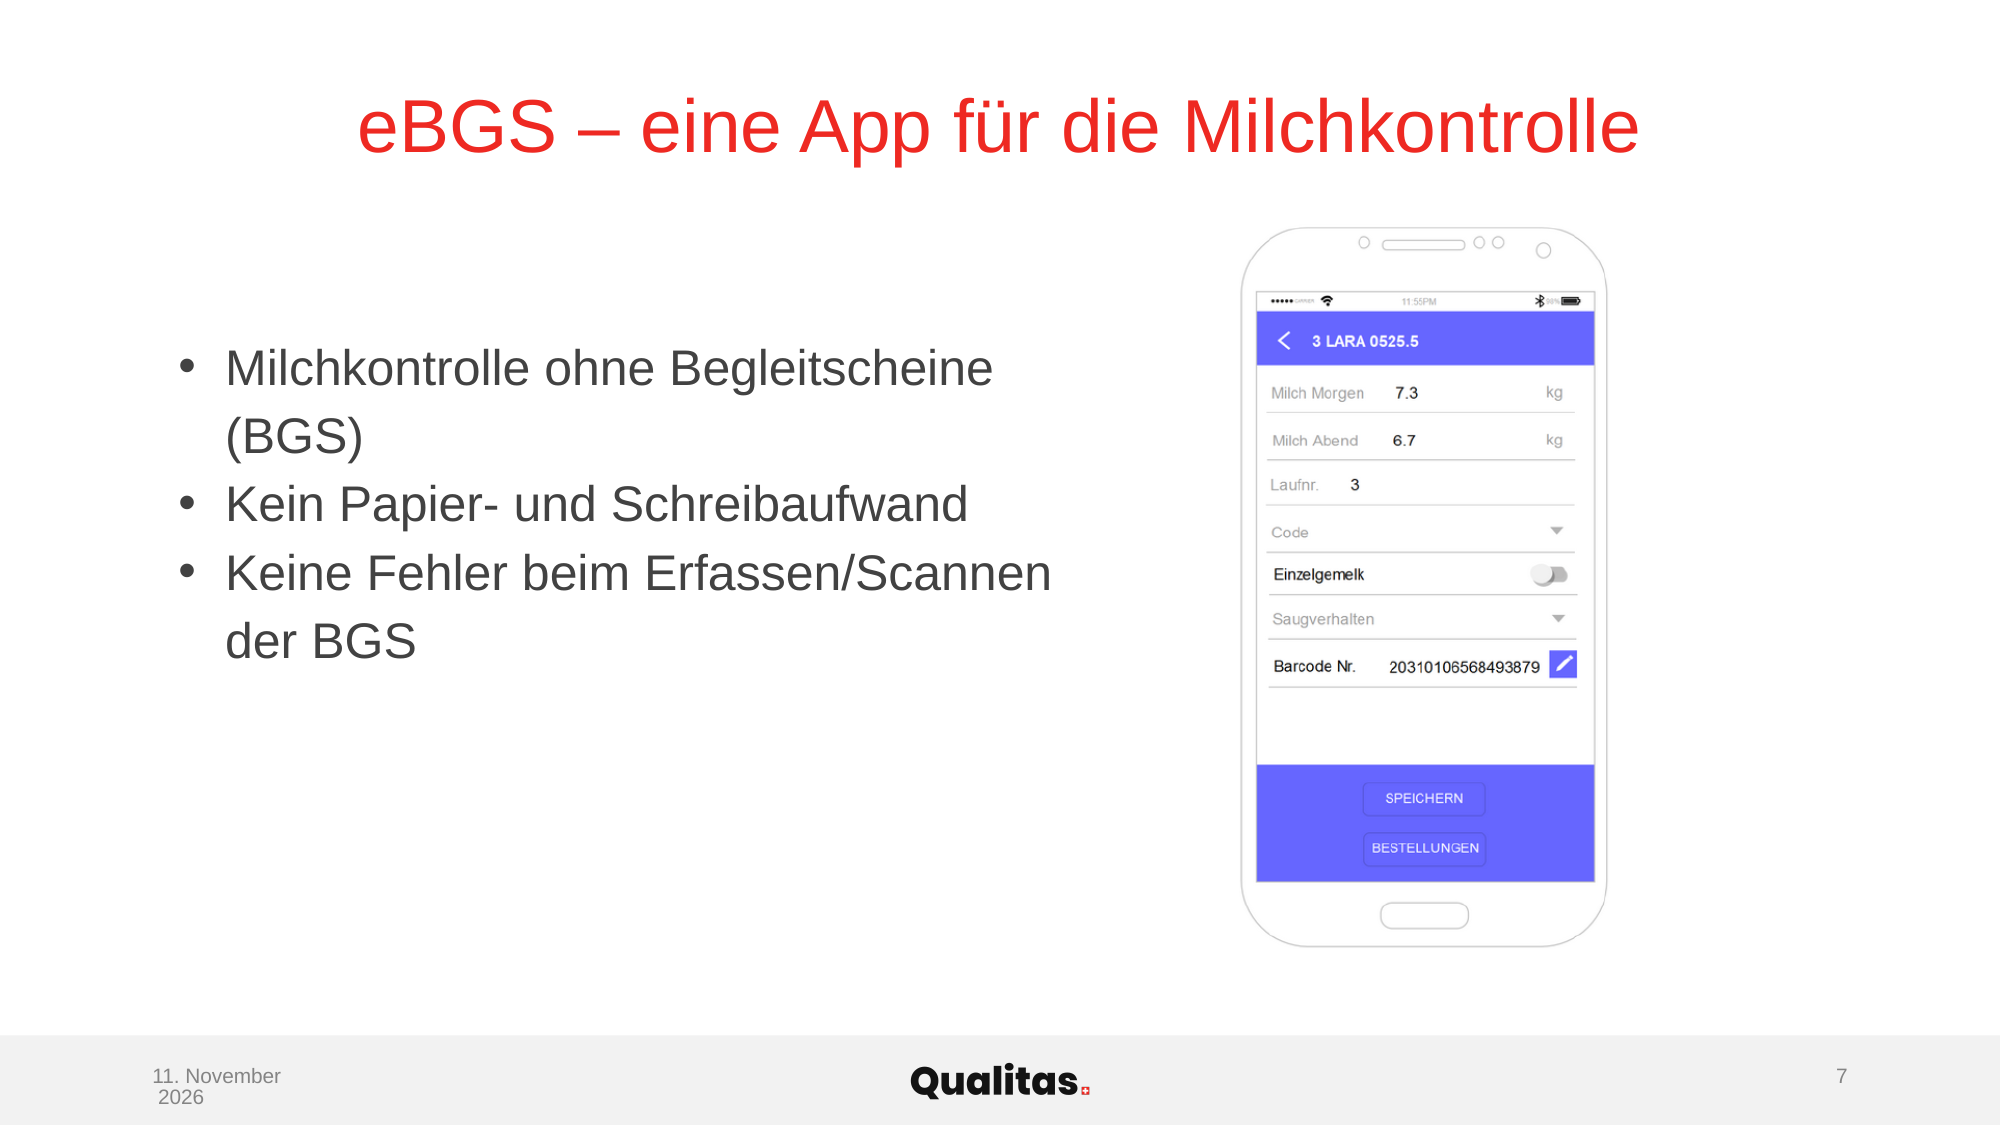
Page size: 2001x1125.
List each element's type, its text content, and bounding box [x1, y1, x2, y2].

title eBGS – eine App für die Milchkontrolle [137, 64, 1863, 282]
picture [1184, 206, 1653, 949]
slide_number 7 [1741, 1052, 1863, 1100]
picture [910, 1062, 1090, 1100]
slide_number 8. Mai 2020 [137, 1052, 300, 1100]
text_box Milchkontrolle ohne Begleitscheine (BGS) Kein Papier- und Schreibaufwand Keine Fehler beim Erfassen/Scannen der BGS [163, 319, 1118, 745]
